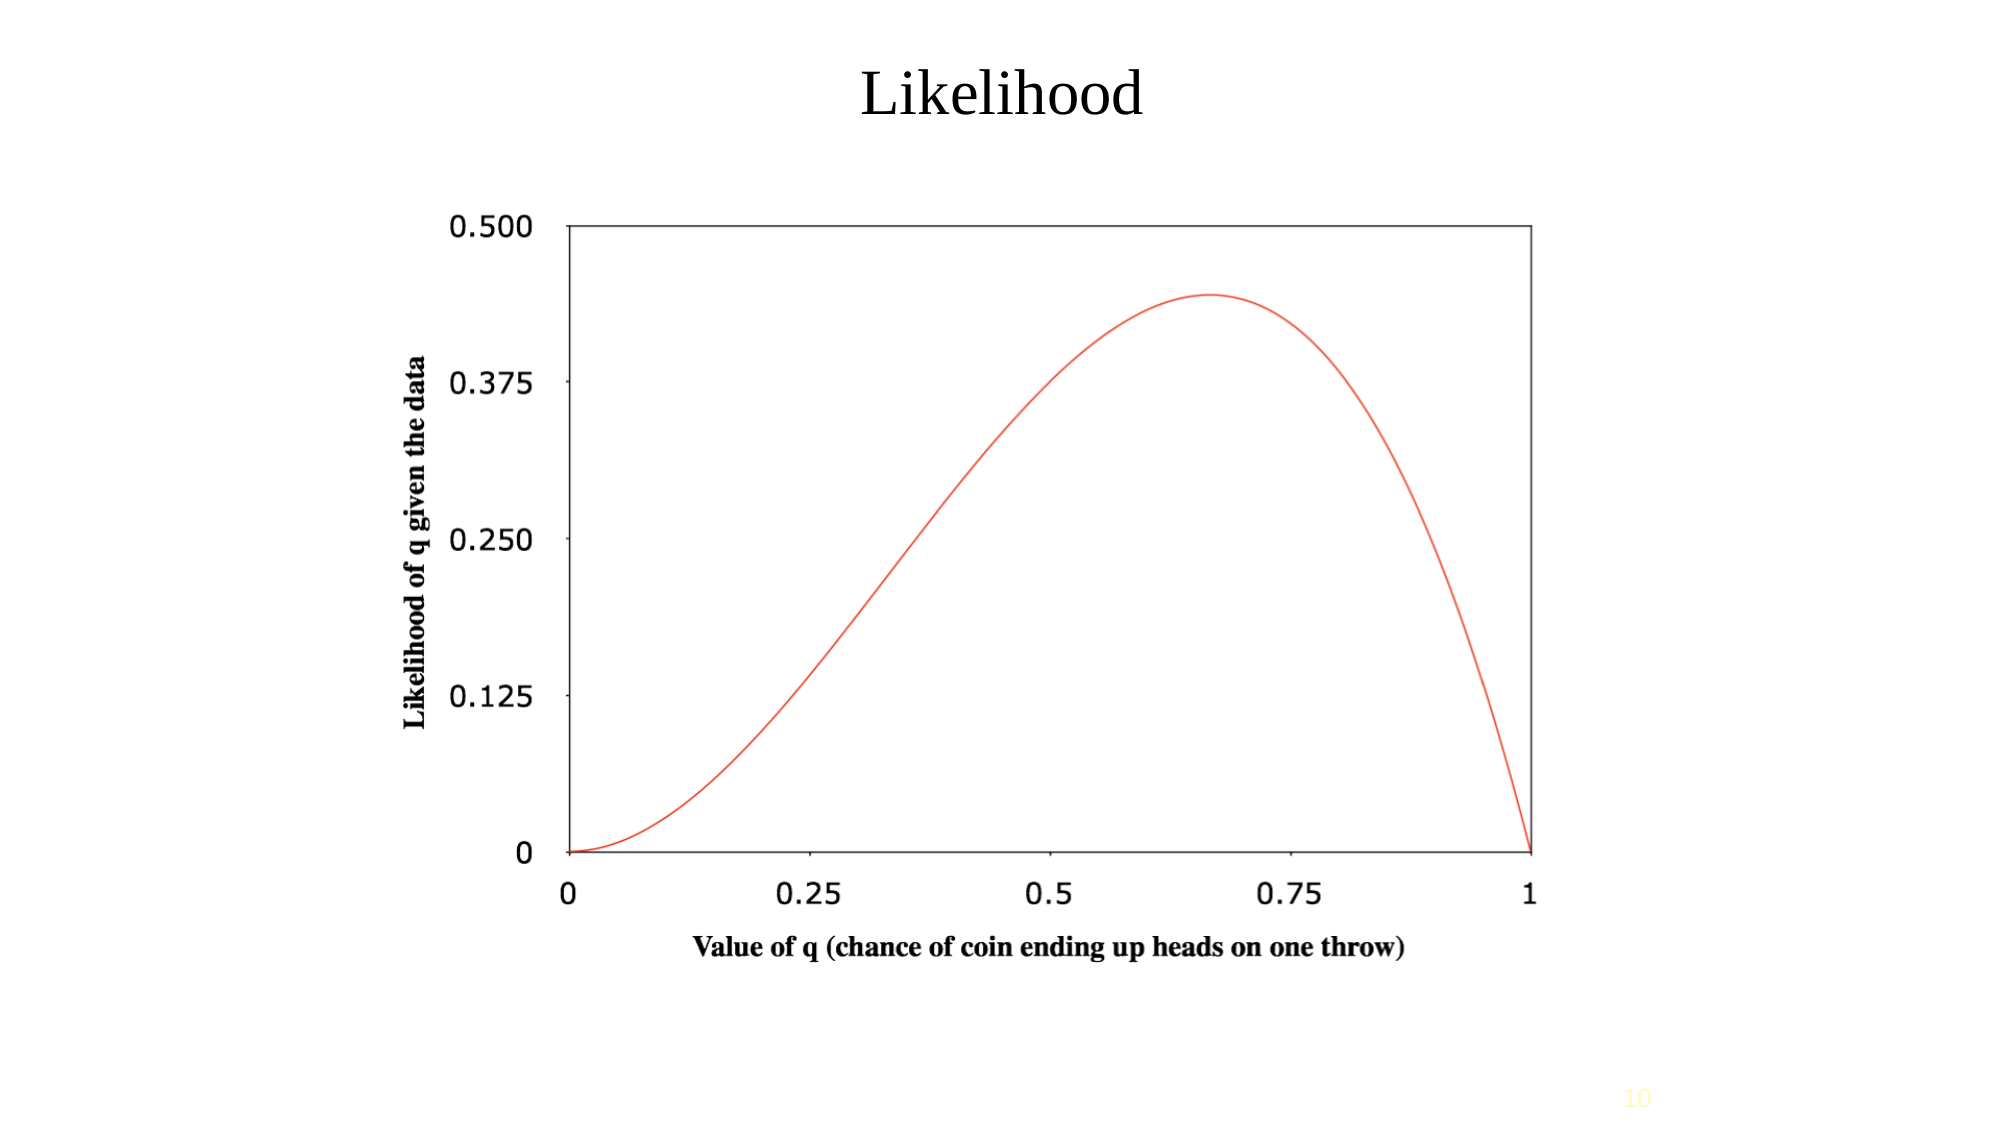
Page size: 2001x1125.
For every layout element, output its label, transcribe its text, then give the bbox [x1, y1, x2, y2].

text_box 10 [1616, 1078, 1659, 1120]
text_box Likelihood [658, 49, 1346, 140]
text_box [395, 204, 1543, 963]
